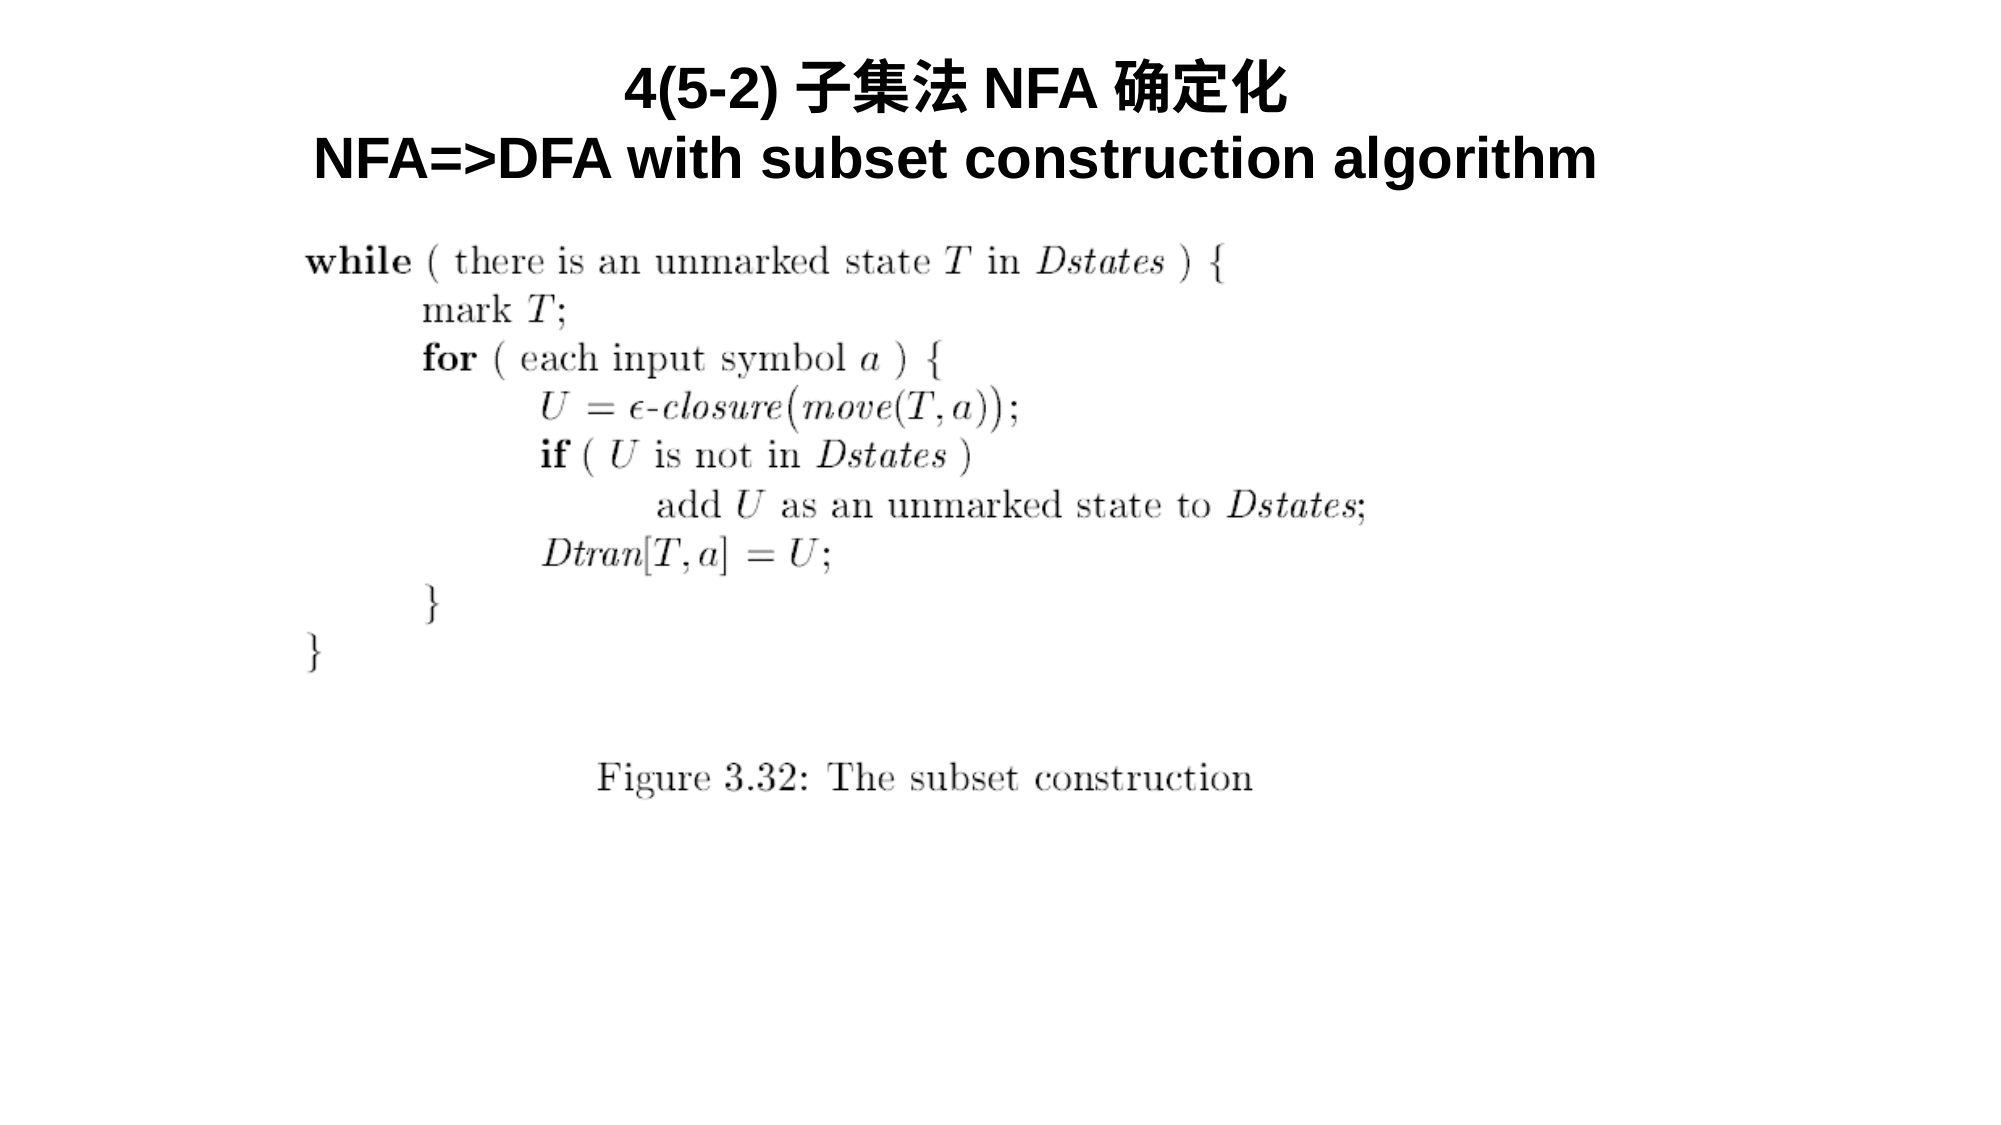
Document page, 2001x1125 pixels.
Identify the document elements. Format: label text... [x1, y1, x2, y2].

picture [280, 240, 1376, 817]
text_box 4(5-2)子集法NFA确定化 NFA=>DFA with subset construction algorithm [56, 25, 1857, 214]
